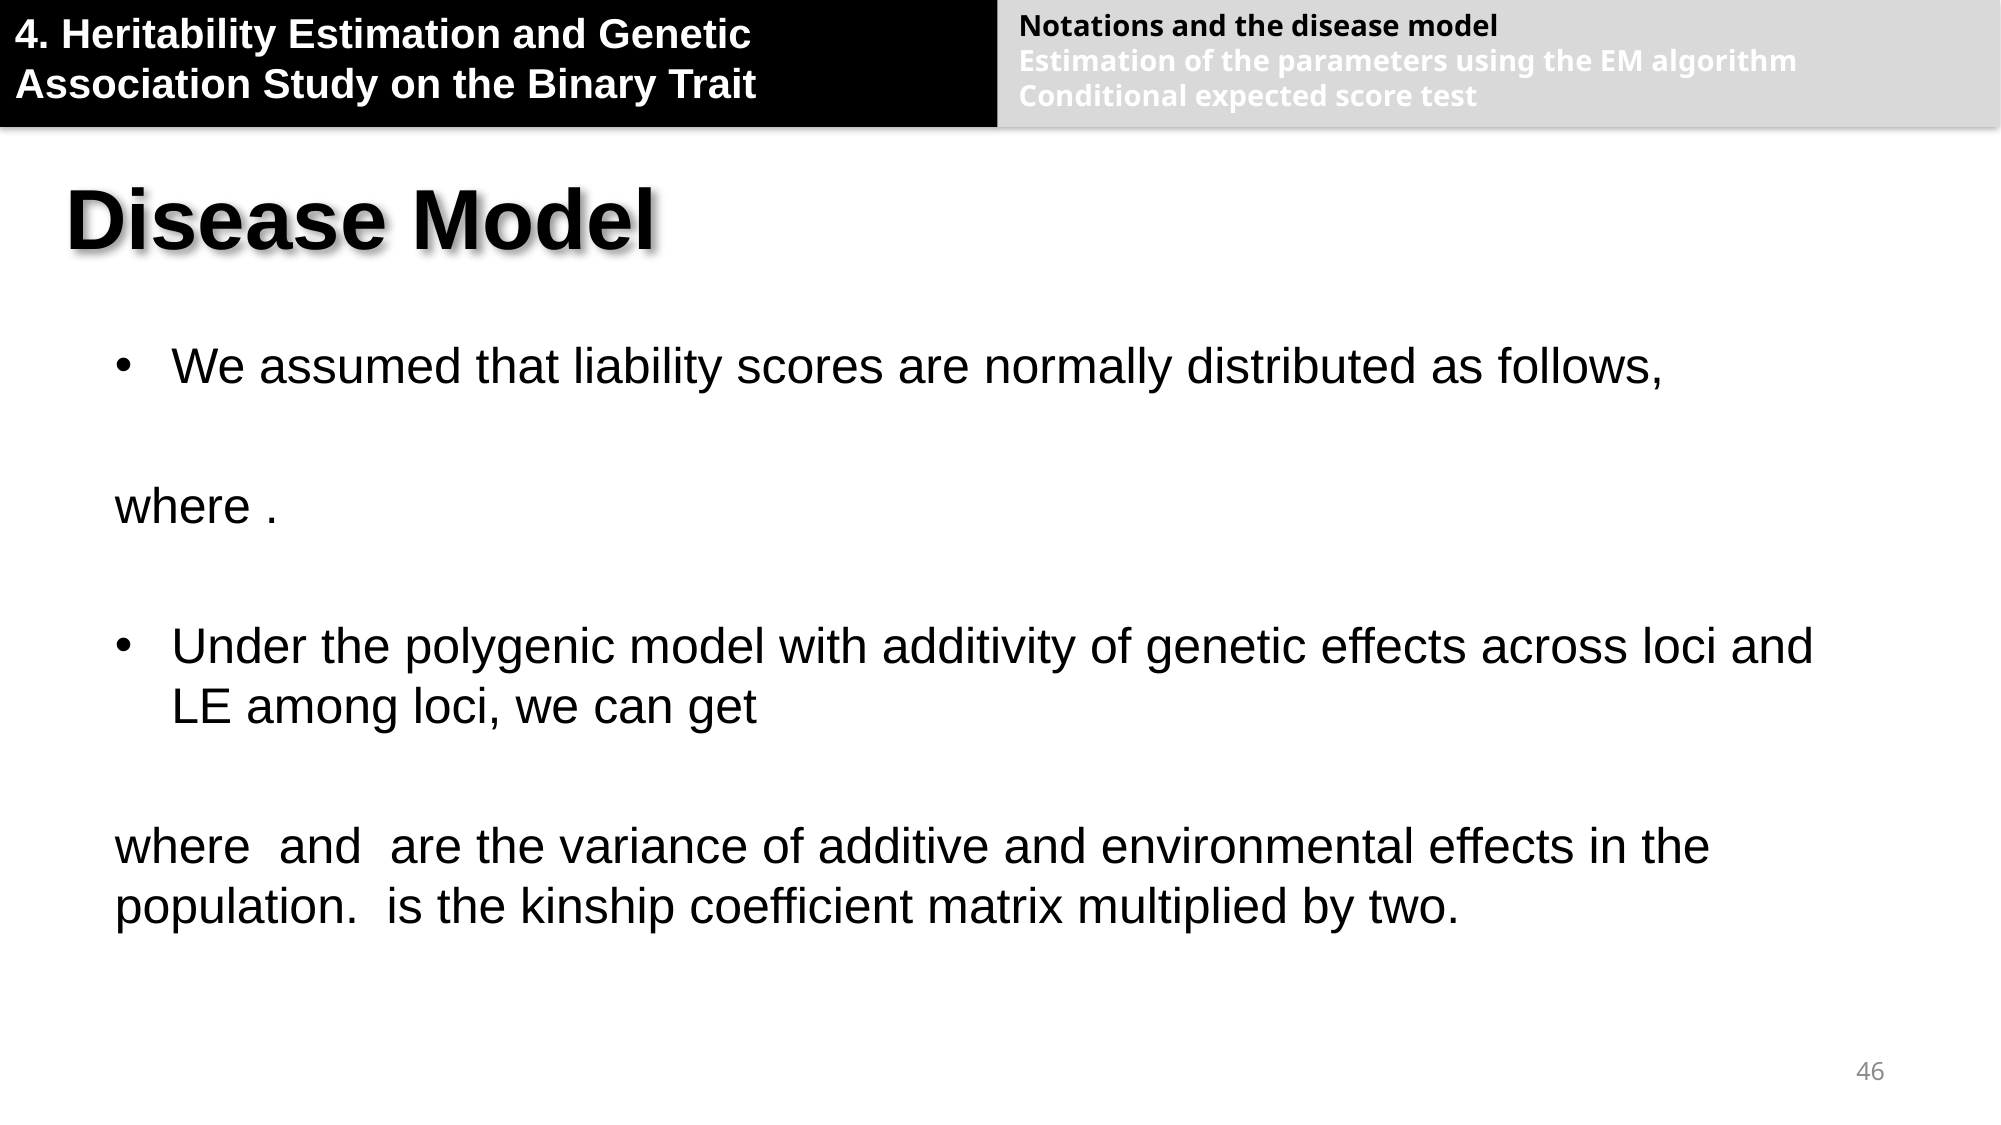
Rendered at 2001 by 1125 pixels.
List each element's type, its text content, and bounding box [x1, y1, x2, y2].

text_box Notations and the disease model Estimation of the parameters using the EM algorithm Conditional expected score test [1003, 0, 2000, 120]
title Disease Model [50, 155, 1851, 274]
text_box 4. Heritability Estimation and Genetic Association Study on the Binary Trait [0, 0, 894, 115]
slide_number 46 [1433, 1042, 1900, 1103]
